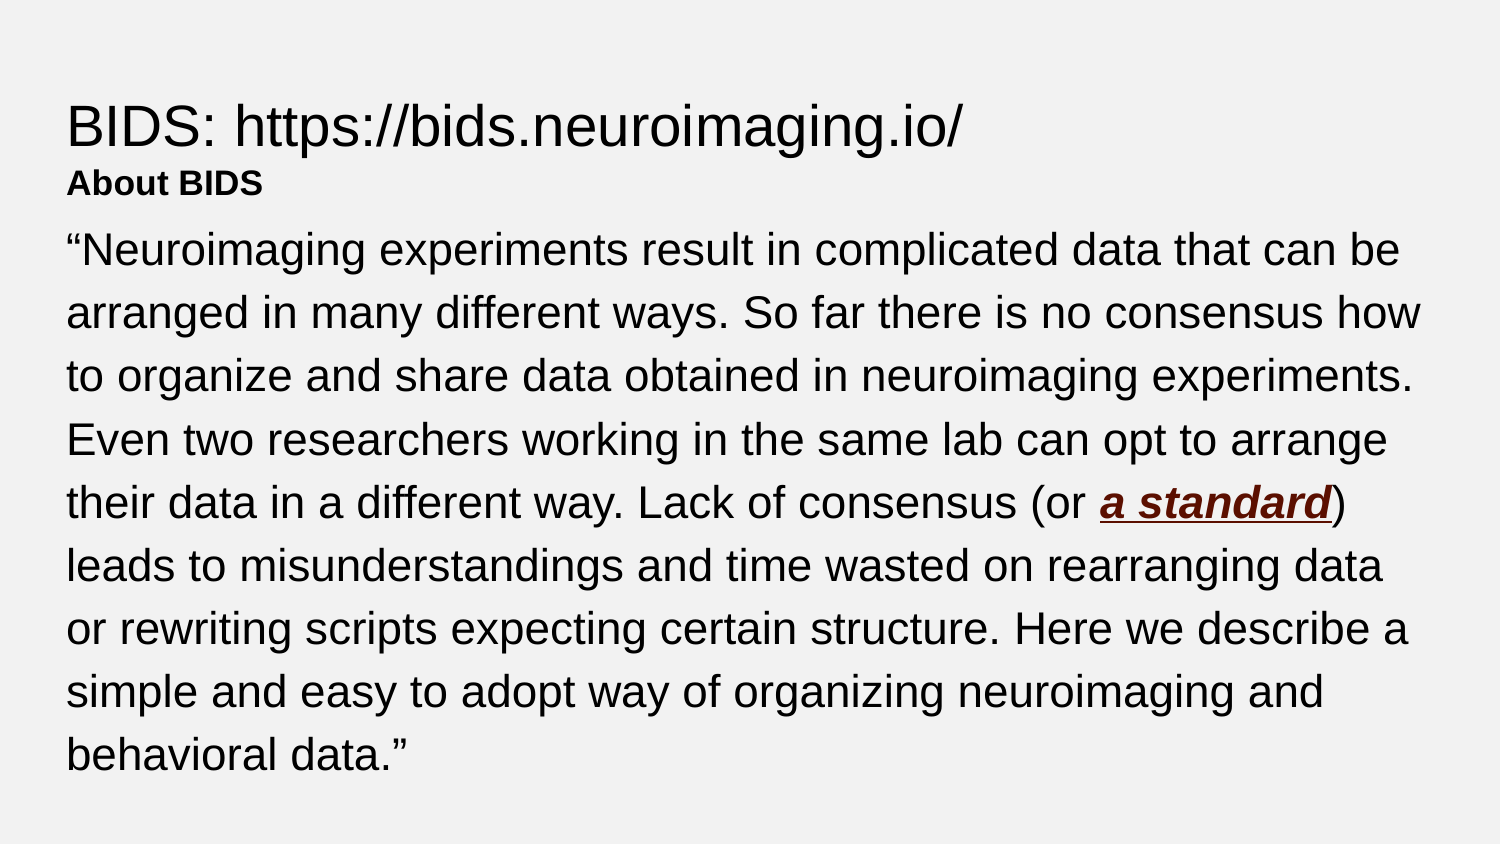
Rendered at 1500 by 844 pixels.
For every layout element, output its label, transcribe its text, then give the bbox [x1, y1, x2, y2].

list About BIDS “Neuroimaging experiments result in complicated data that can be arranged in many different ways. So far there is no consensus how to organize and share data obtained in neuroimaging experiments. Even two researchers working in the same lab can opt to arrange their data in a different way. Lack of consensus (or a standard) leads to misunderstandings and time wasted on rearranging data or rewriting scripts expecting certain structure. Here we describe a simple and easy to adopt way of organizing neuroimaging and behavioral data.” [51, 139, 1449, 700]
title BIDS: https://bids.neuroimaging.io/ [51, 72, 1449, 139]
